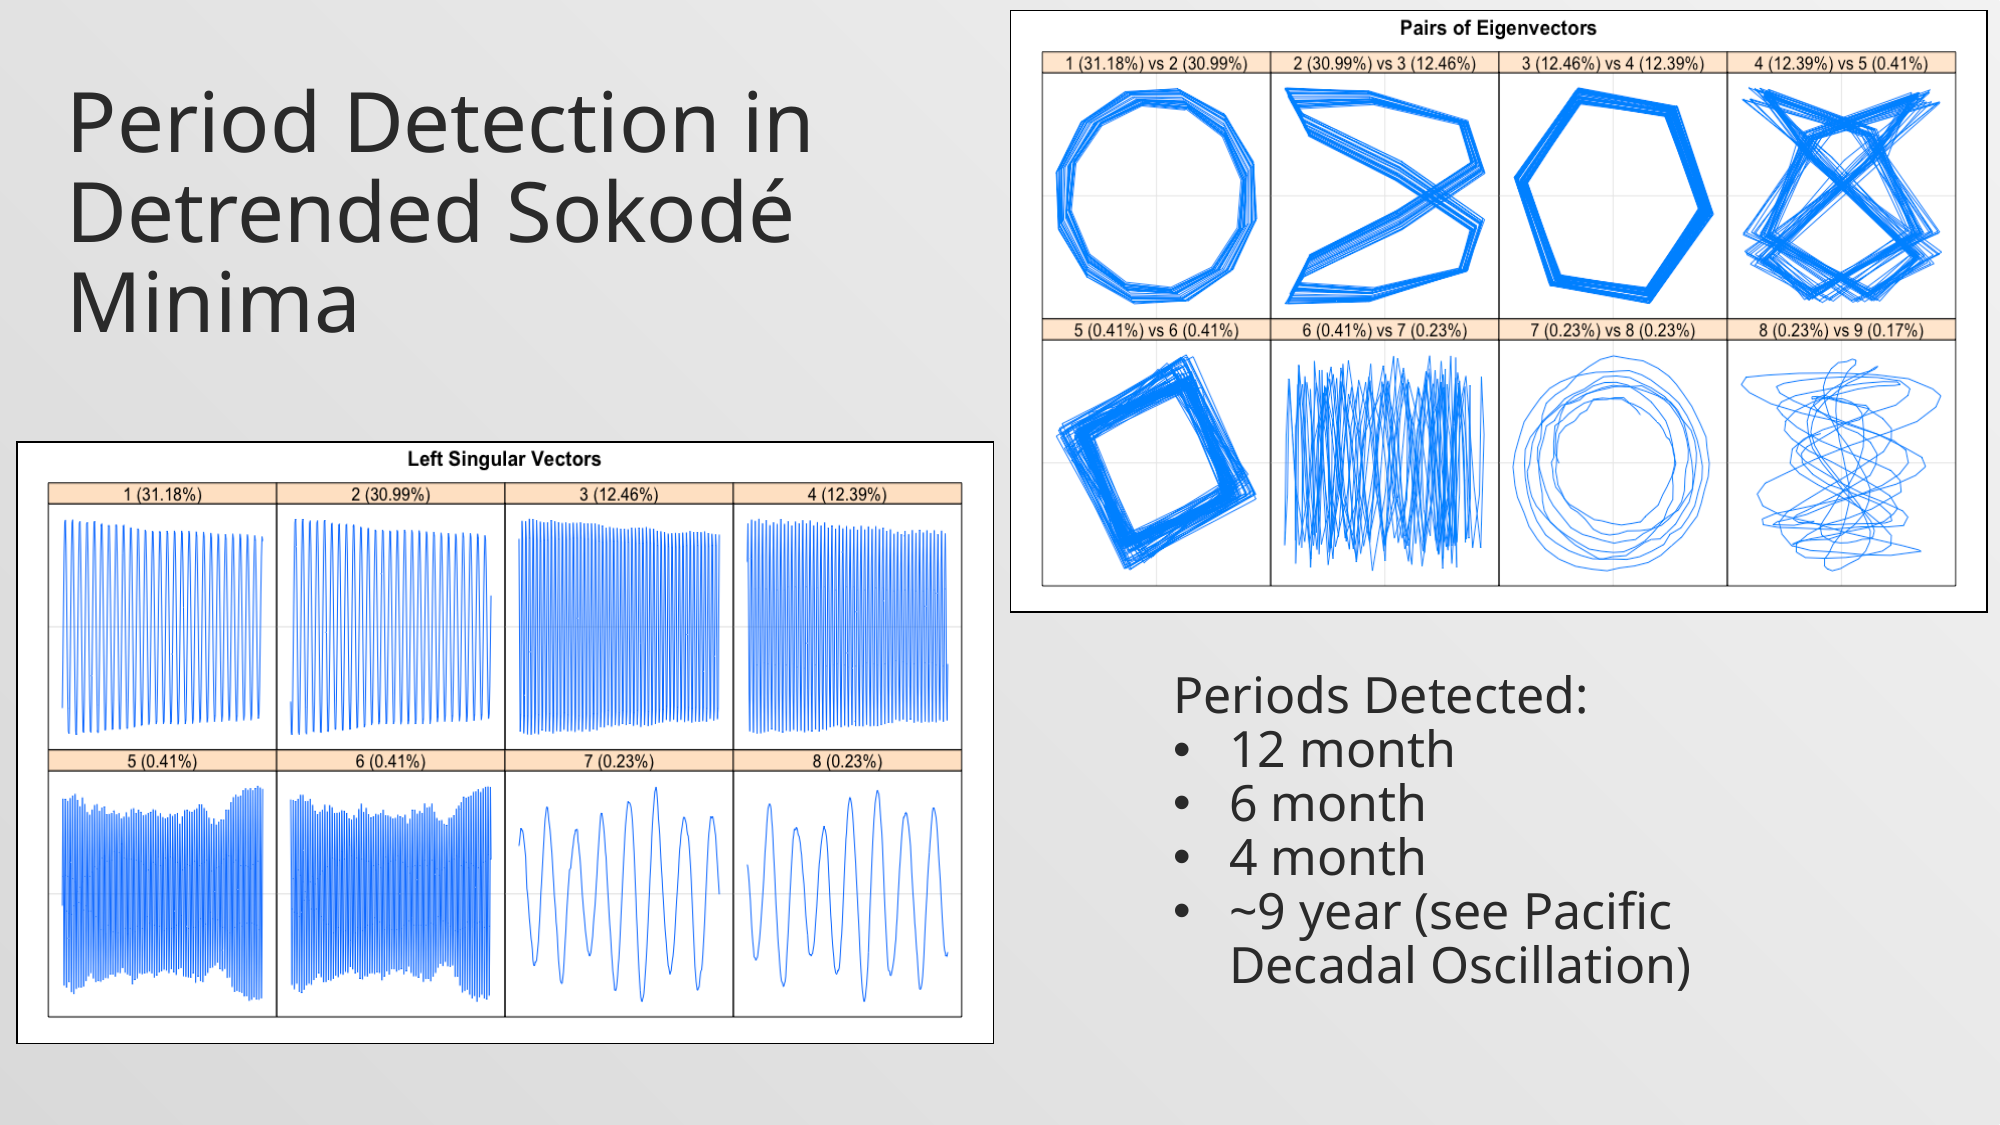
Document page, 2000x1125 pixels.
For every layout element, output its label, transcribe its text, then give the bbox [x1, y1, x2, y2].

text_box Period Detection in Detrended Sokodé Minima [51, 70, 907, 359]
picture [17, 442, 993, 1043]
picture [1011, 11, 1987, 612]
text_box Periods Detected: 12 month 6 month 4 month ~9 year (see Pacific Decadal Oscillation) [1158, 663, 1840, 1002]
